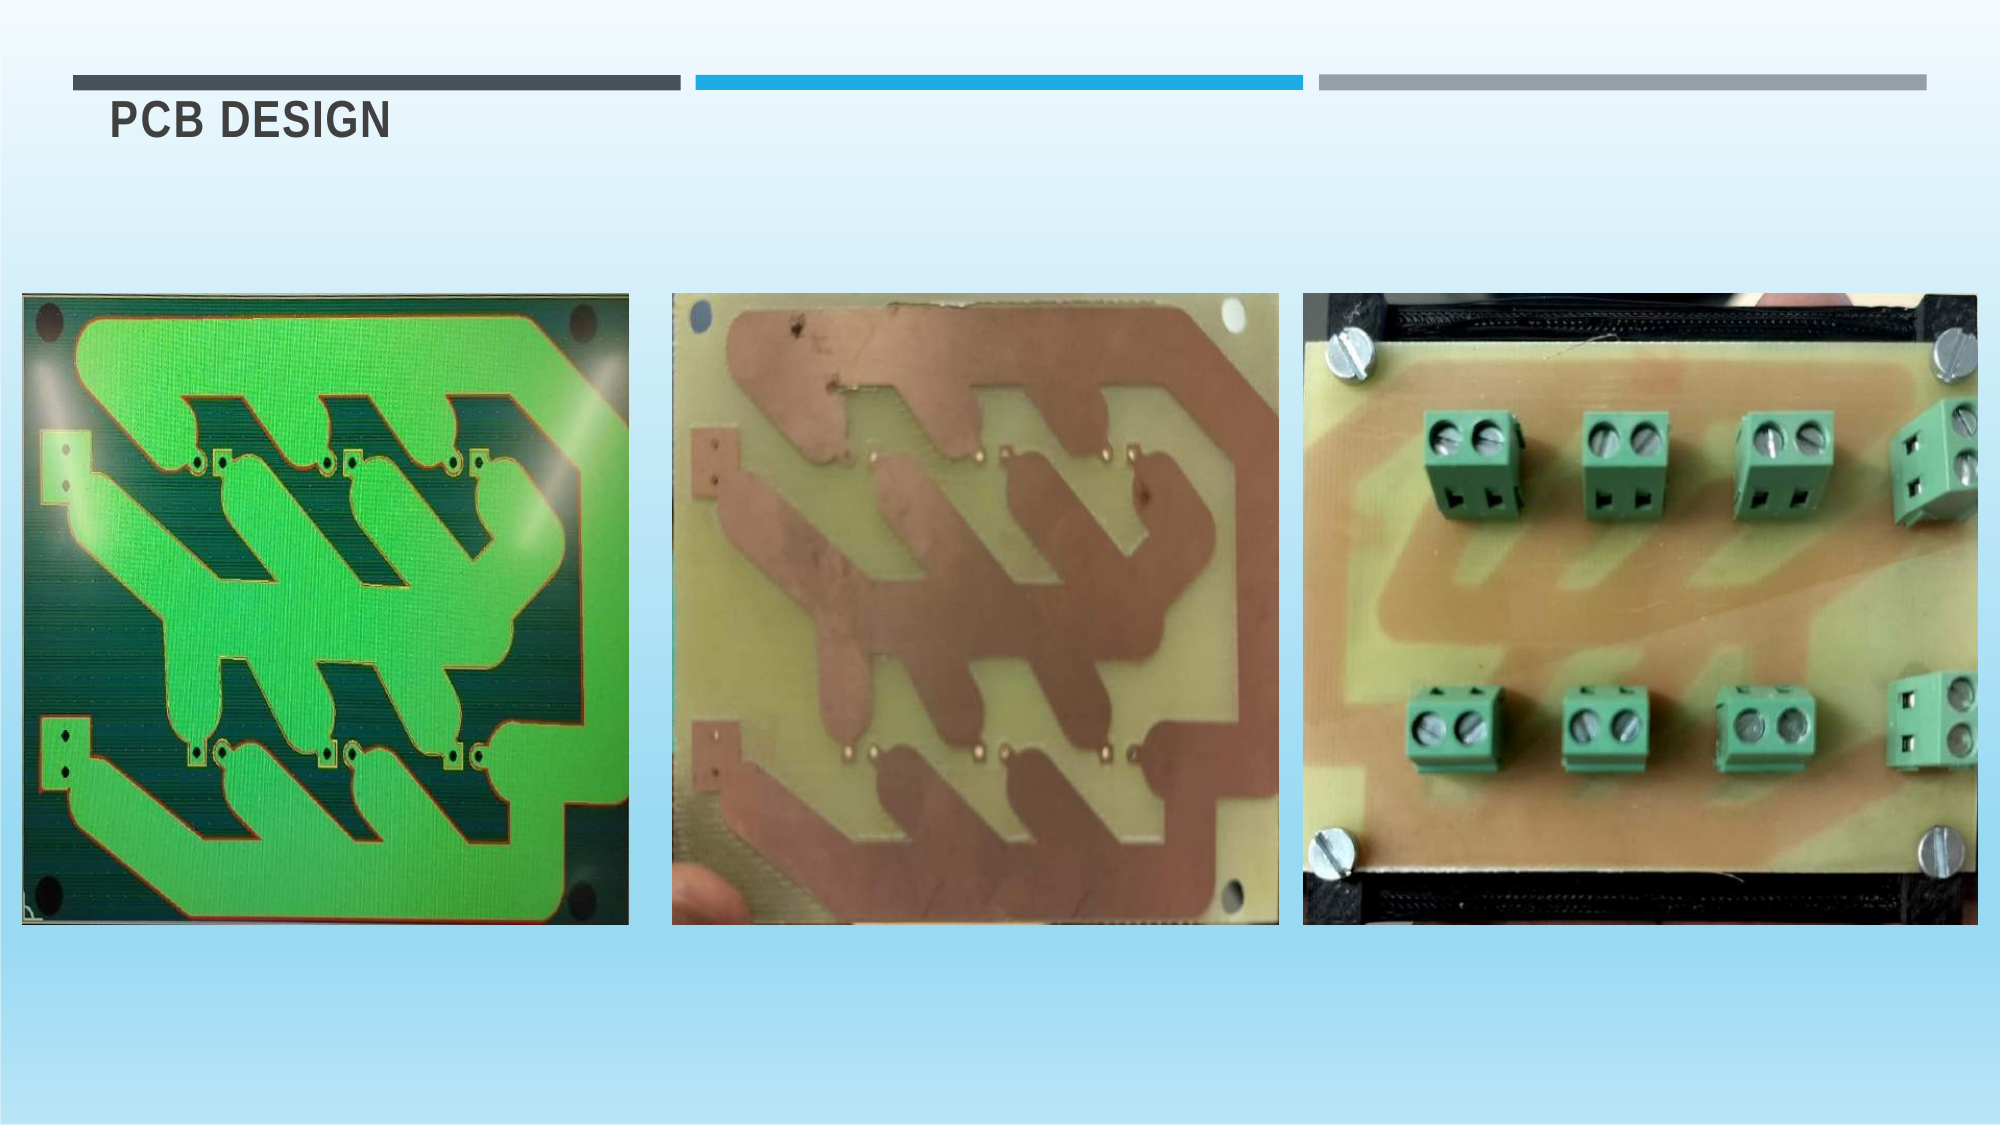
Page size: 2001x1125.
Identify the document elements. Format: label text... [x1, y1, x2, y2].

title PCB DESIGN [107, 83, 399, 274]
picture [0, 0, 2000, 1125]
